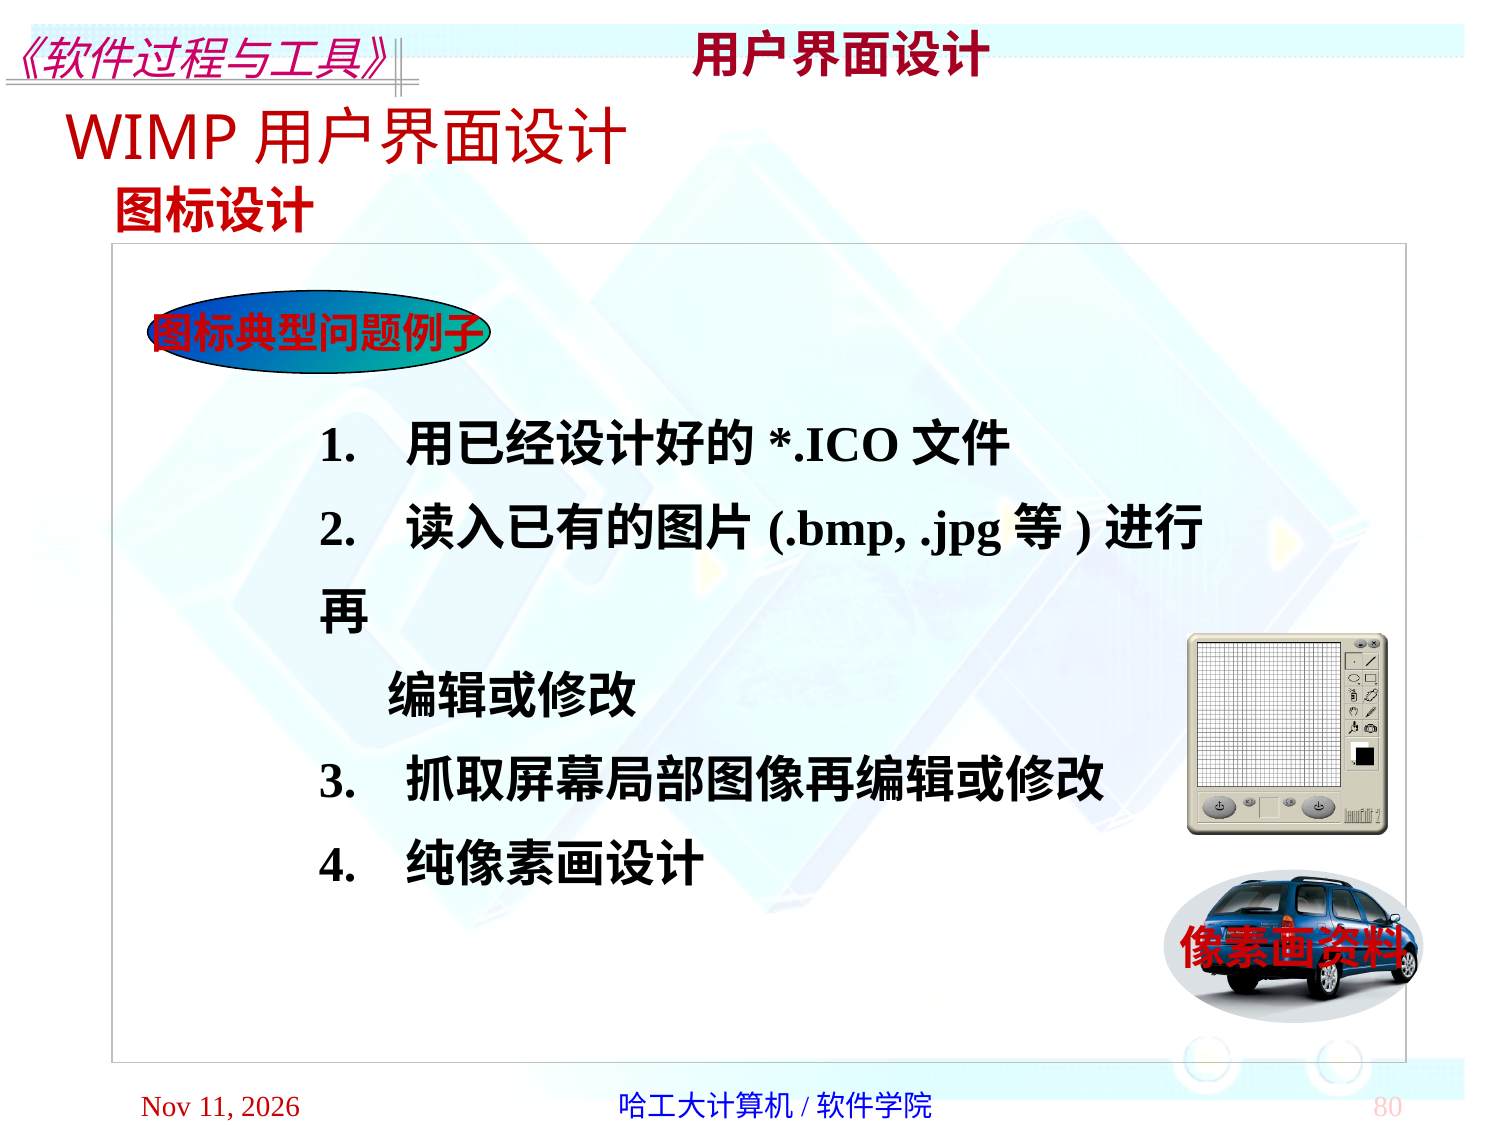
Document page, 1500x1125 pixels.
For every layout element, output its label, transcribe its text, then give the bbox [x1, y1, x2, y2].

picture [1186, 633, 1388, 835]
text_box 1. 用已经设计好的*.ICO文件 2. 读入已有的图片(.bmp, .jpg等)进行再 编辑或修改 3. 抓取屏幕局部图像再编辑或修改 4. 纯像素画设计 [289, 267, 1258, 1012]
text_box 图标典型问题例子 [147, 290, 491, 374]
text_box [112, 243, 1407, 1063]
text_box 像素画资料 [1163, 869, 1424, 1024]
text_box WIMP用户界面设计 [50, 90, 1447, 198]
text_box 用户界面设计 [389, 15, 1294, 90]
text_box 图标设计 [100, 198, 1034, 244]
